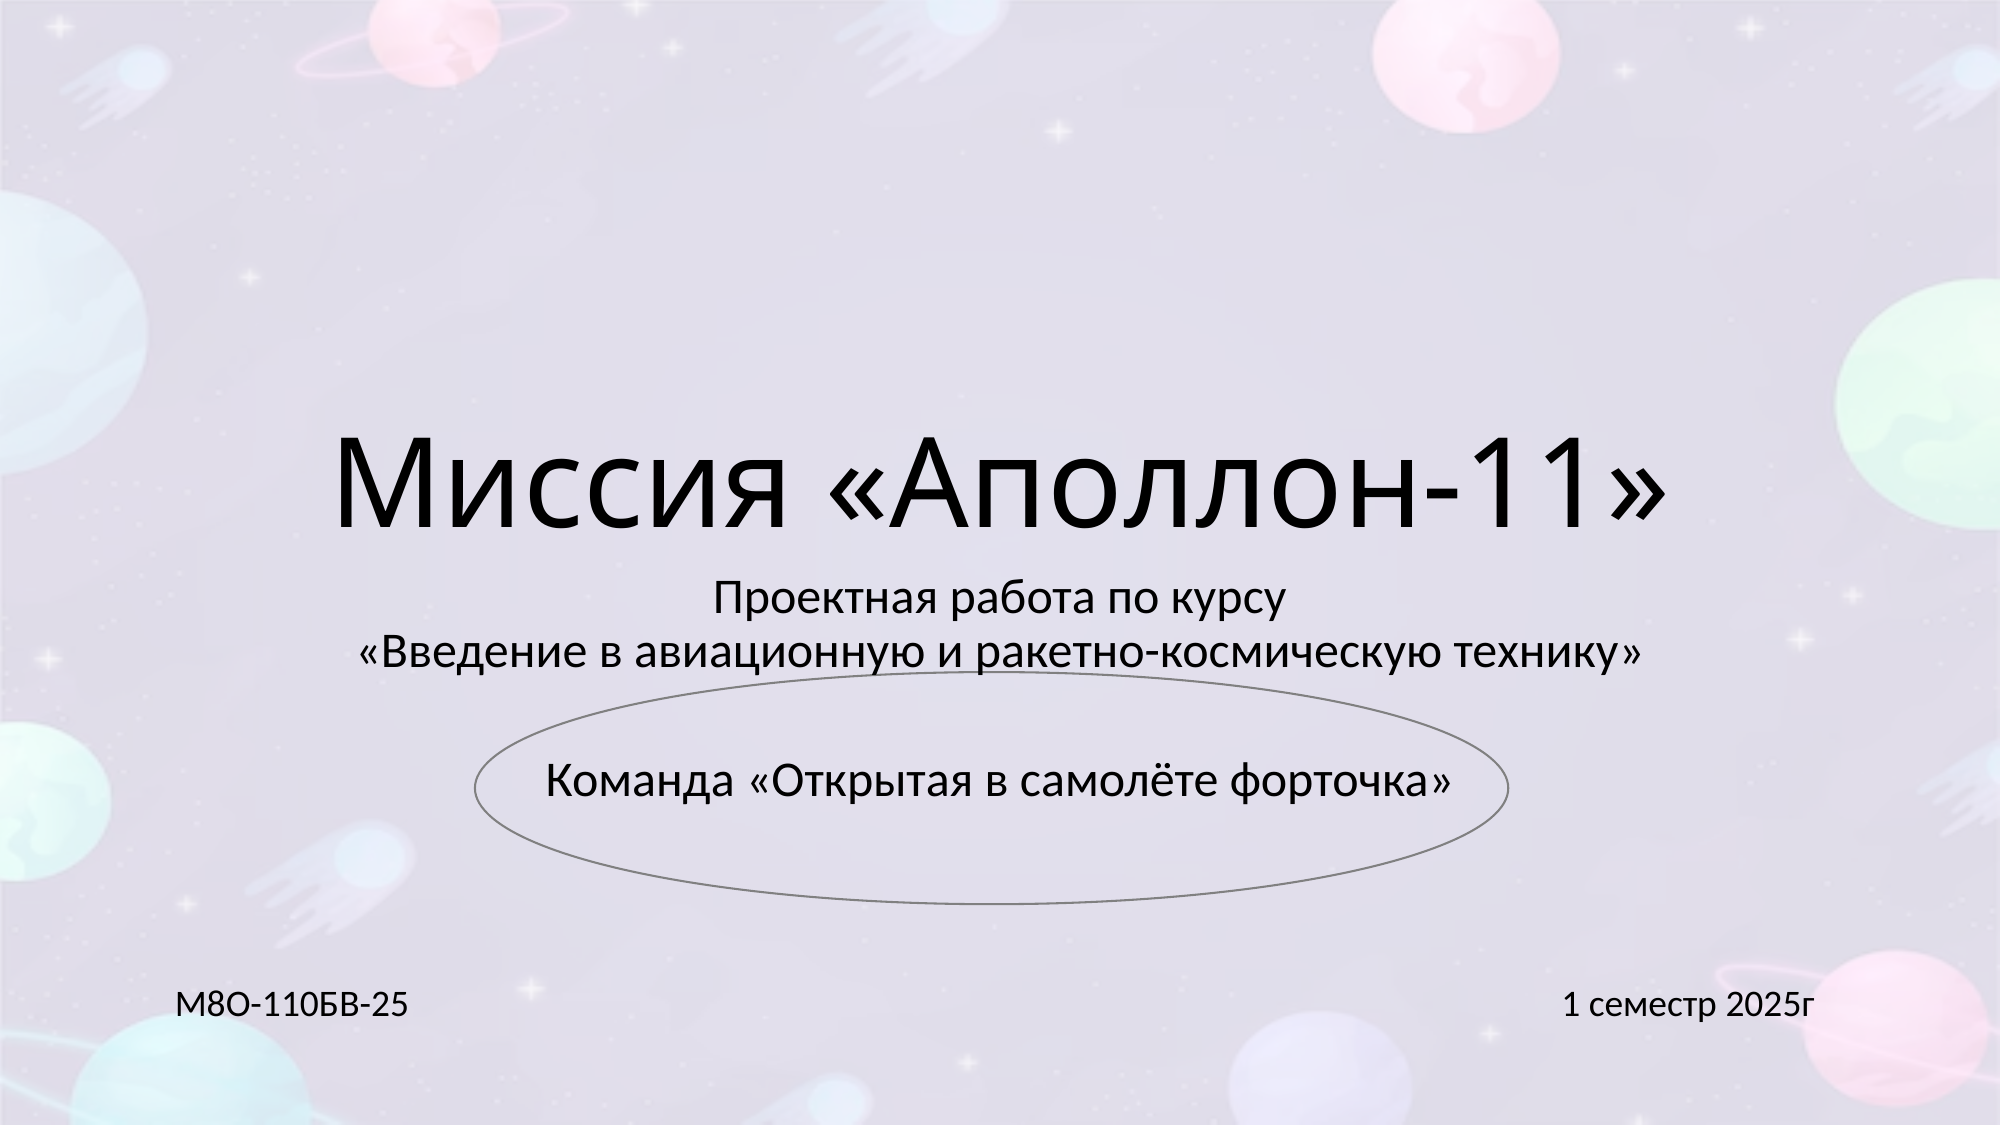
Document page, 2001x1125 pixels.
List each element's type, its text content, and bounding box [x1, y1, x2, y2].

title Миссия «Аполлон-11» [249, 170, 1750, 562]
text_box [516, 835, 1467, 906]
subtitle Проектная работа по курсу «Введение в авиационную и ракетно-космическую технику» Команда «Открытая в самолёте форточка» [249, 562, 1750, 835]
text_box 1 семестр 2025г [1546, 971, 1840, 1032]
text_box М8О-110БВ-25 [160, 971, 604, 1032]
